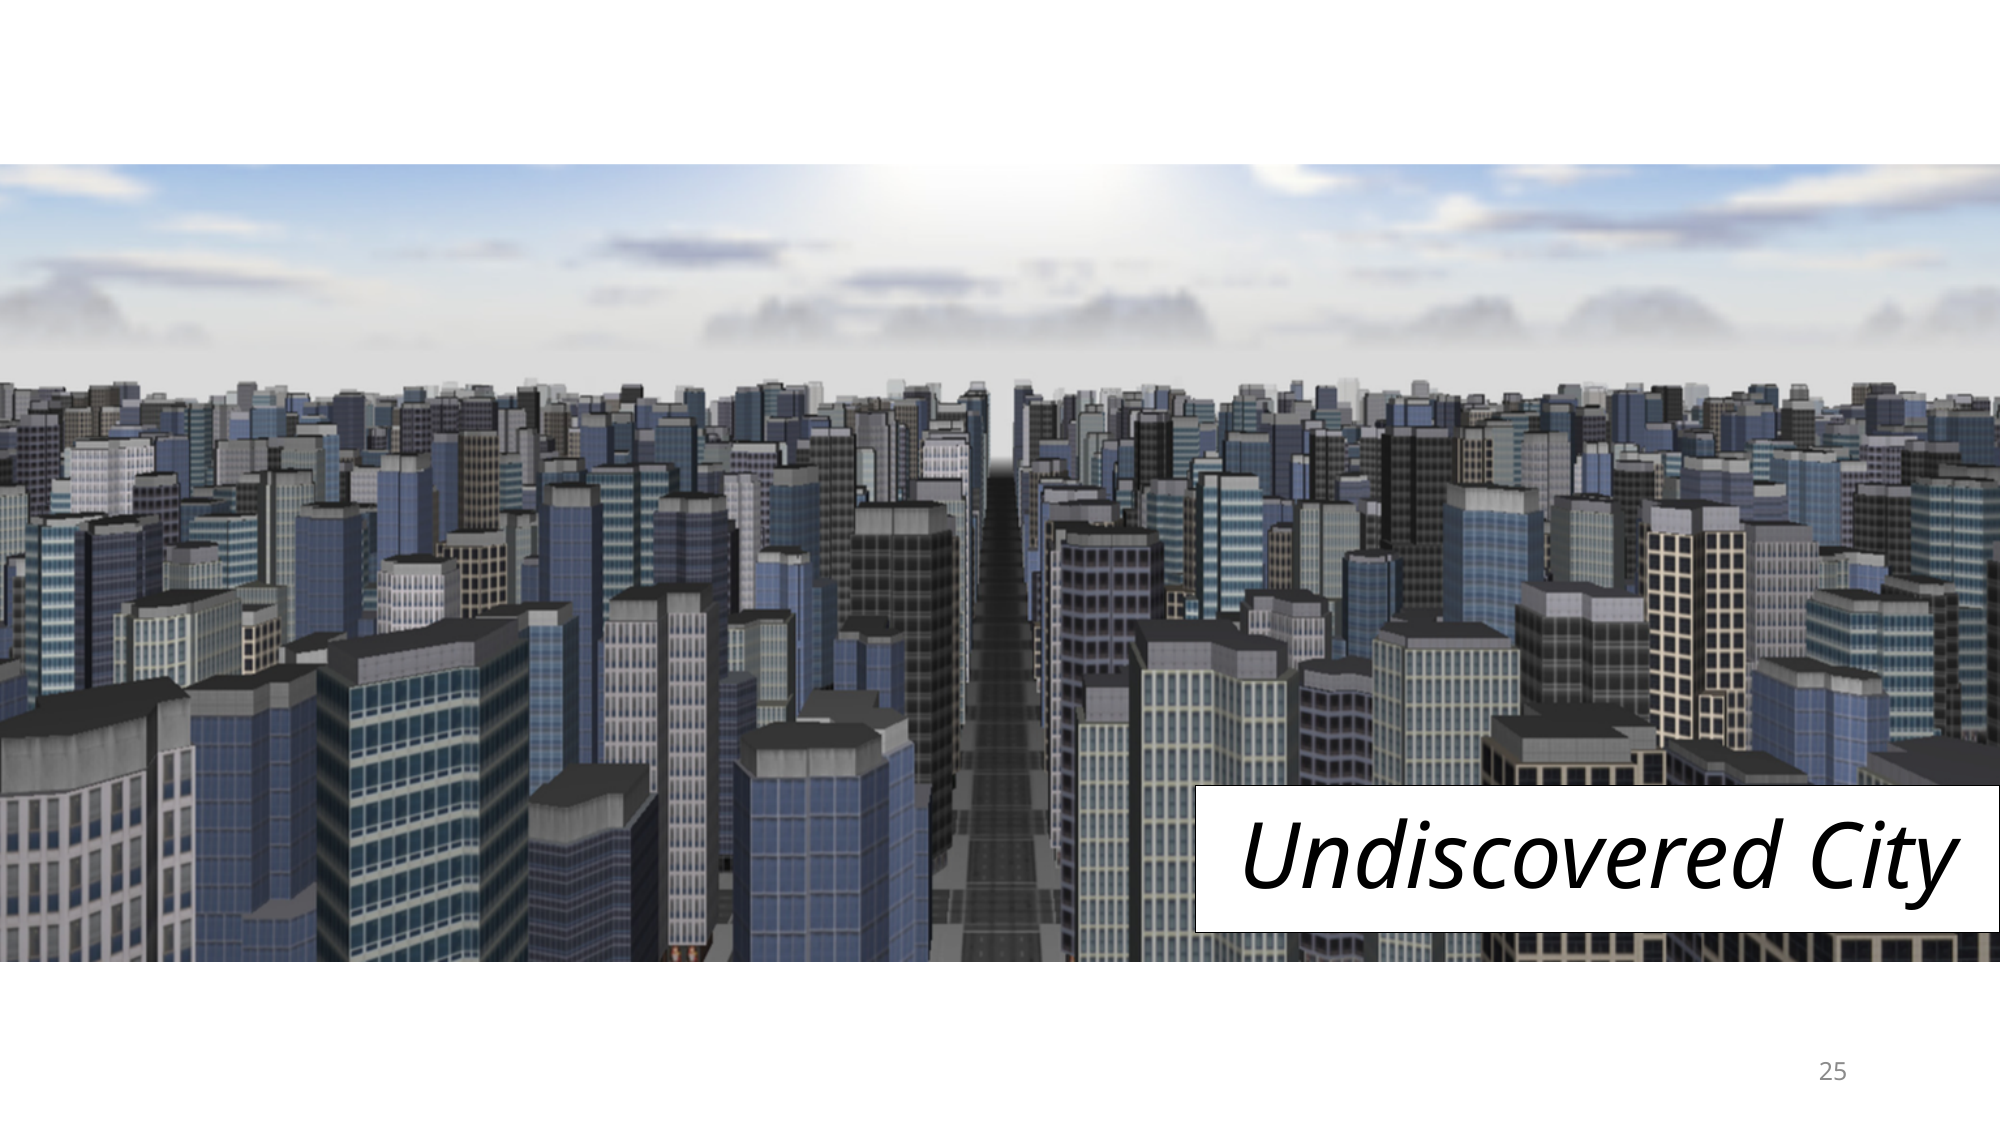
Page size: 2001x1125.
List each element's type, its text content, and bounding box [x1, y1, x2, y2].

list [0, 163, 2000, 962]
slide_number 25 [1412, 1042, 1863, 1103]
